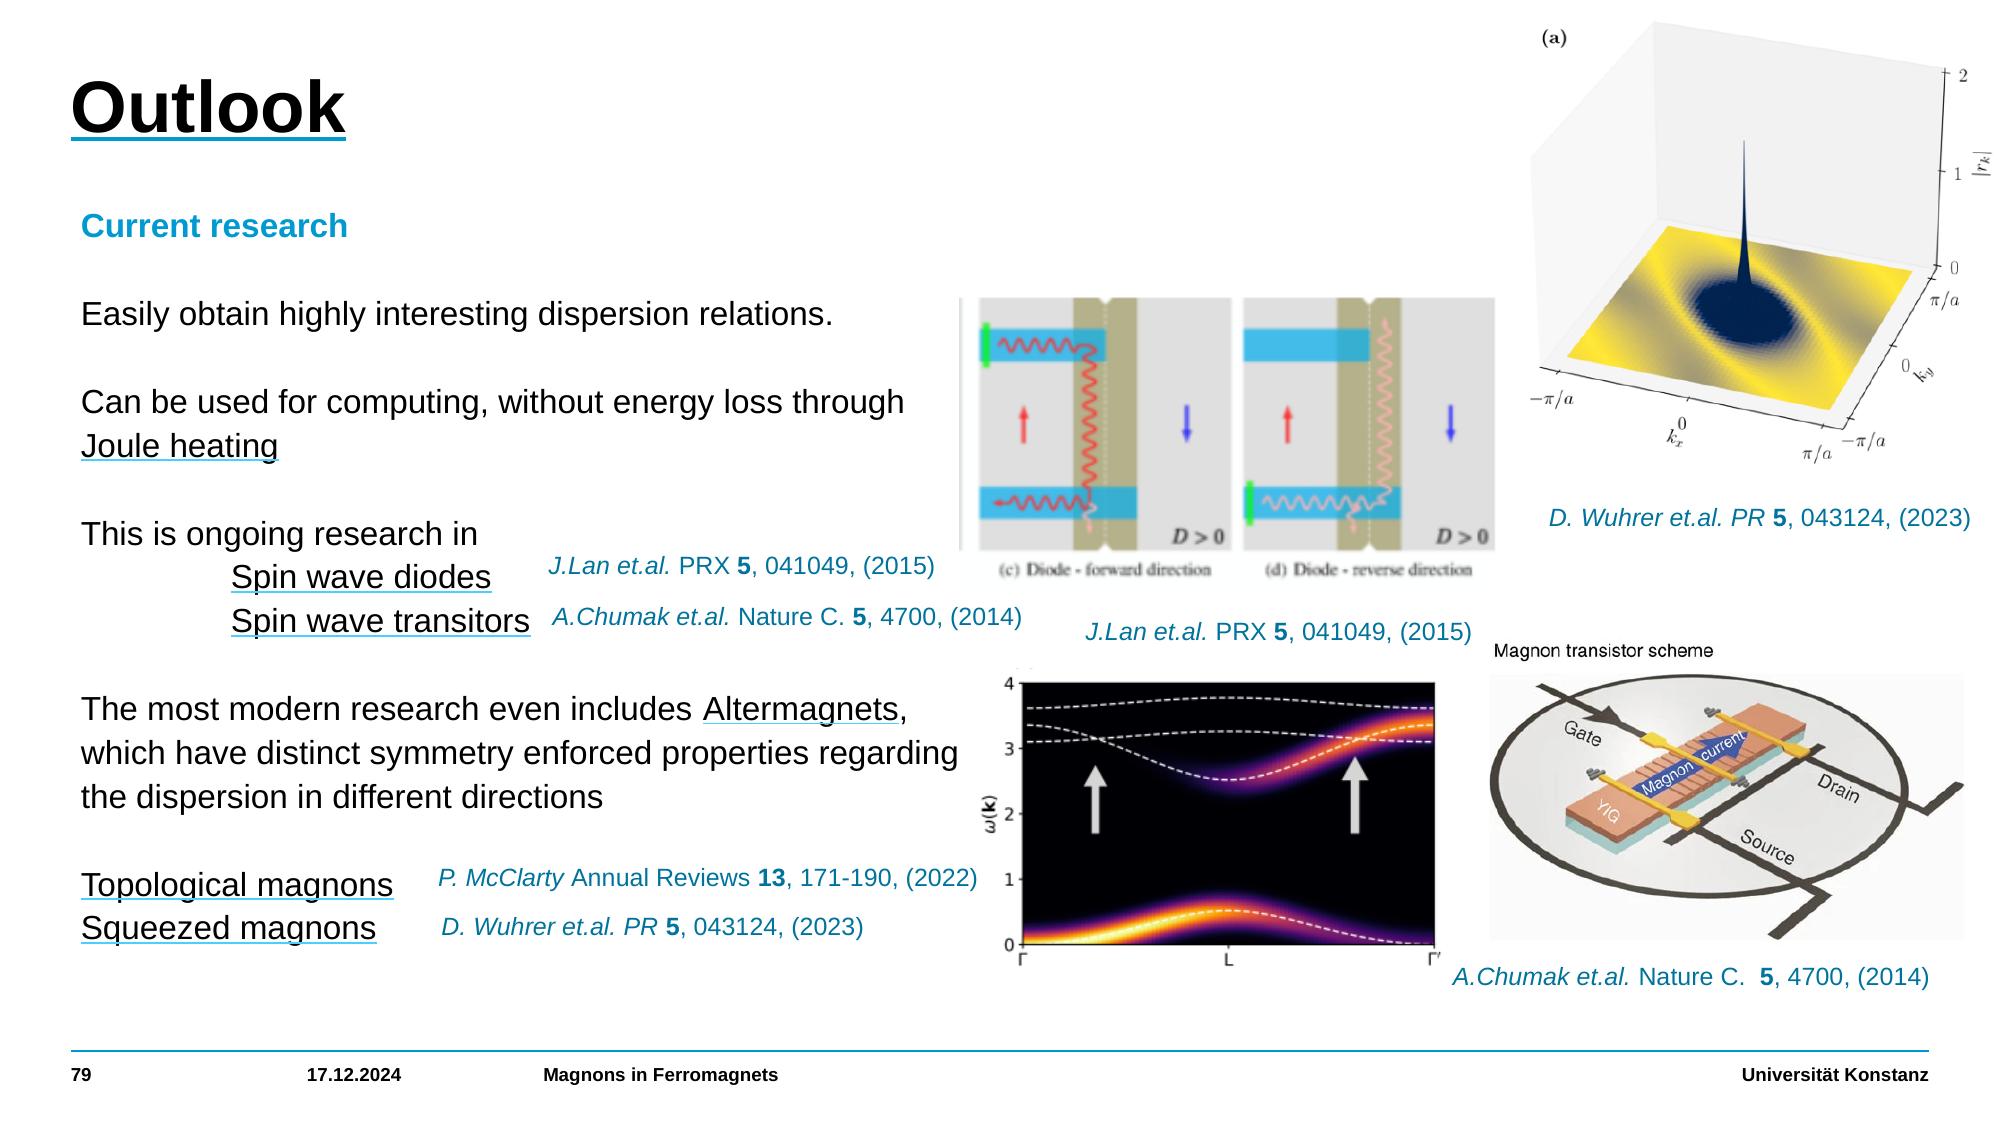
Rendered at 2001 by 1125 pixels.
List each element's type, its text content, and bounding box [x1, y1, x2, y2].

text_box D. Wuhrer et.al. PR 5, 043124, (2023) [426, 903, 880, 949]
slide_number 79 [70, 1058, 276, 1094]
picture [958, 5, 2000, 591]
title Outlook [70, 66, 1457, 268]
footer Magnons in Ferromagnets [543, 1058, 1489, 1094]
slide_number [306, 1058, 512, 1094]
text_box J.Lan et.al. PRX 5, 041049, (2015) [533, 541, 951, 587]
picture [1472, 636, 1980, 948]
picture [977, 667, 1454, 982]
text_box A.Chumak et.al. Nature C. 5, 4700, (2014) [1438, 953, 1946, 998]
text_box A.Chumak et.al. Nature C. 5, 4700, (2014) [537, 593, 1038, 639]
list Current research Easily obtain highly interesting dispersion relations. Can be used for computing, without energy loss through Joule heating This is ongoing research in Spin wave diodes Spin wave transitors The most modern research even includes Altermagnets, which have distinct symmetry enforced properties regarding the dispersion in different directions Topological magnons Squeezed magnons [80, 200, 995, 874]
text_box P. McClarty Annual Reviews 13, 171-190, (2022) [423, 854, 972, 899]
text_box J.Lan et.al. PRX 5, 041049, (2015) [1070, 607, 1488, 653]
text_box D. Wuhrer et.al. PR 5, 043124, (2023) [1534, 493, 1987, 539]
